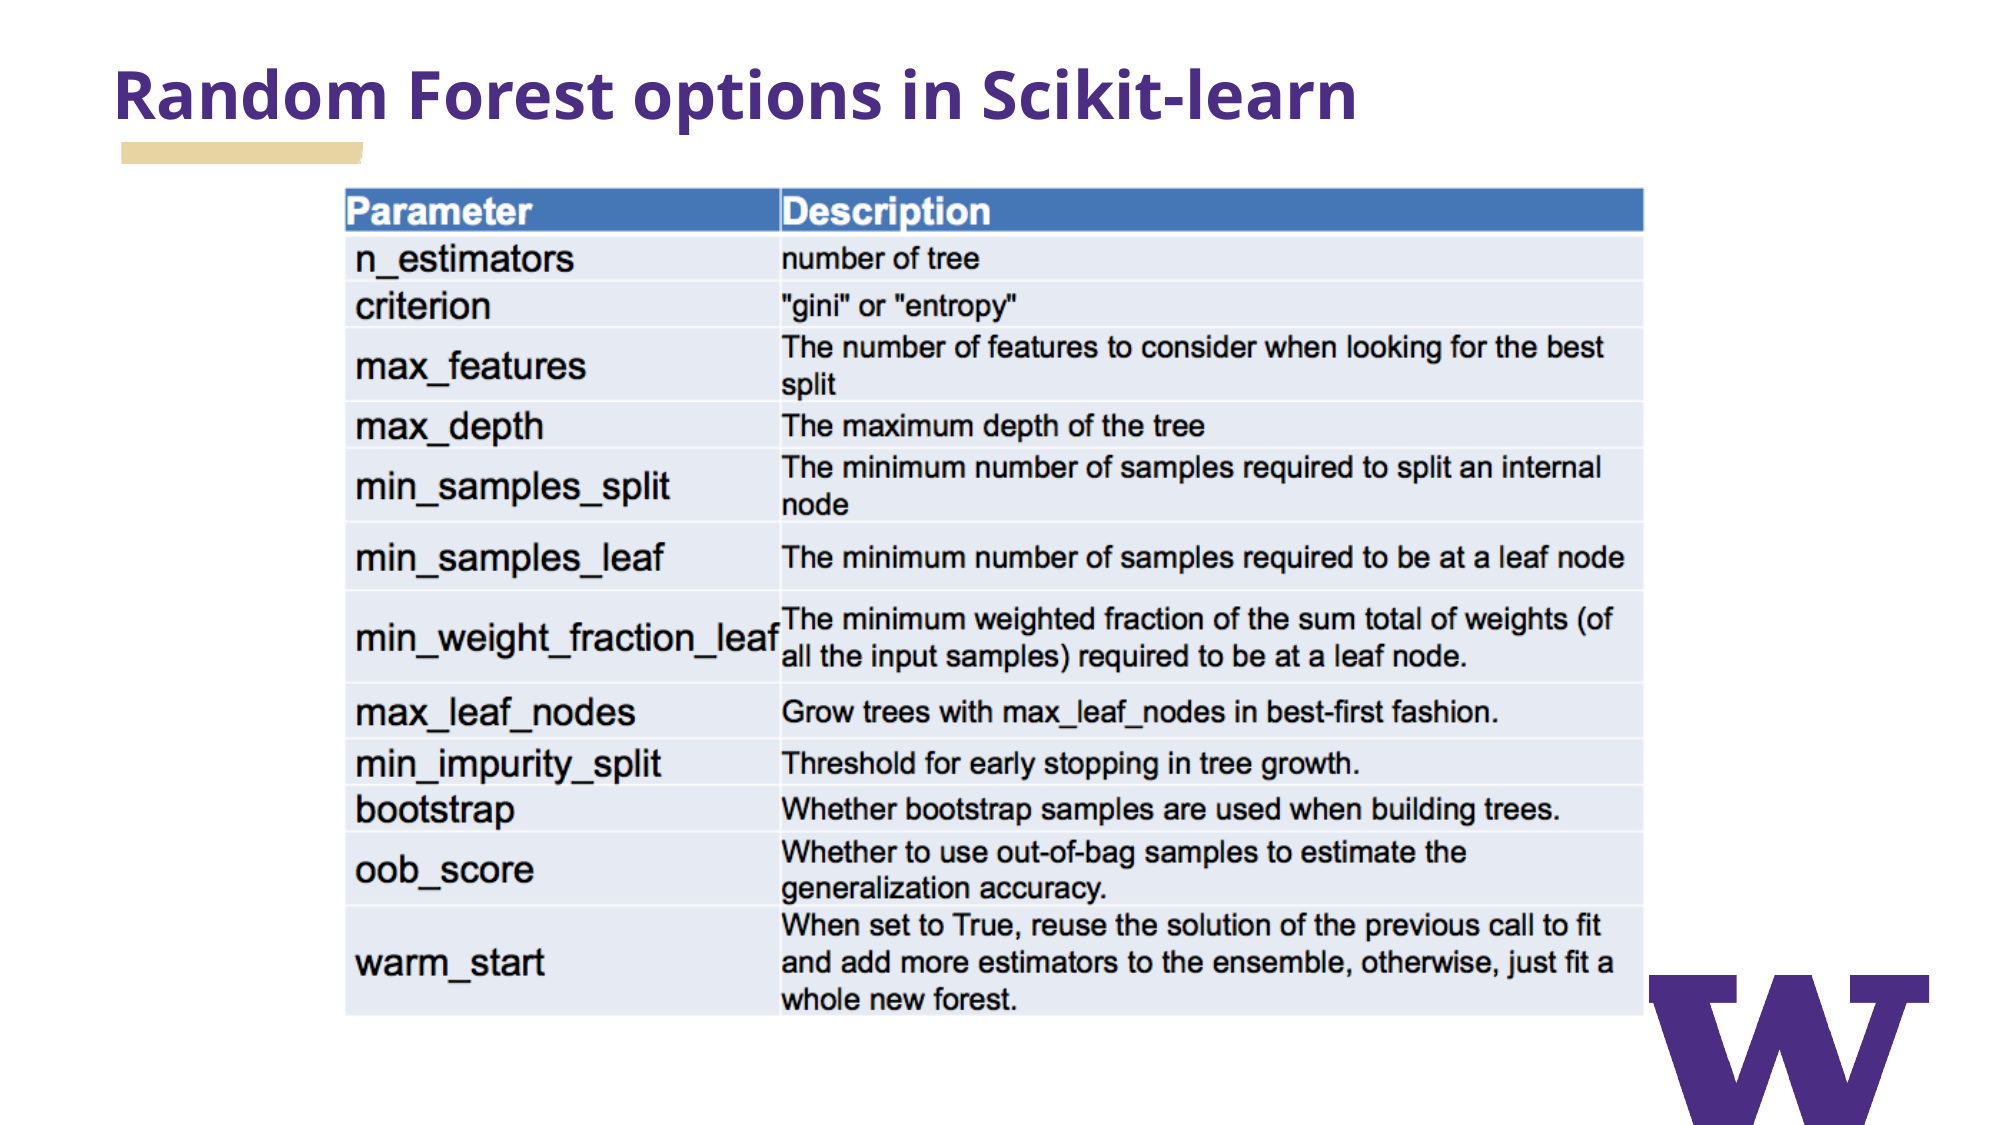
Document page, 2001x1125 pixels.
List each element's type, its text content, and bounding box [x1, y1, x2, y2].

title Random Forest options in Scikit-learn [97, 17, 1891, 141]
picture [339, 179, 1930, 1125]
